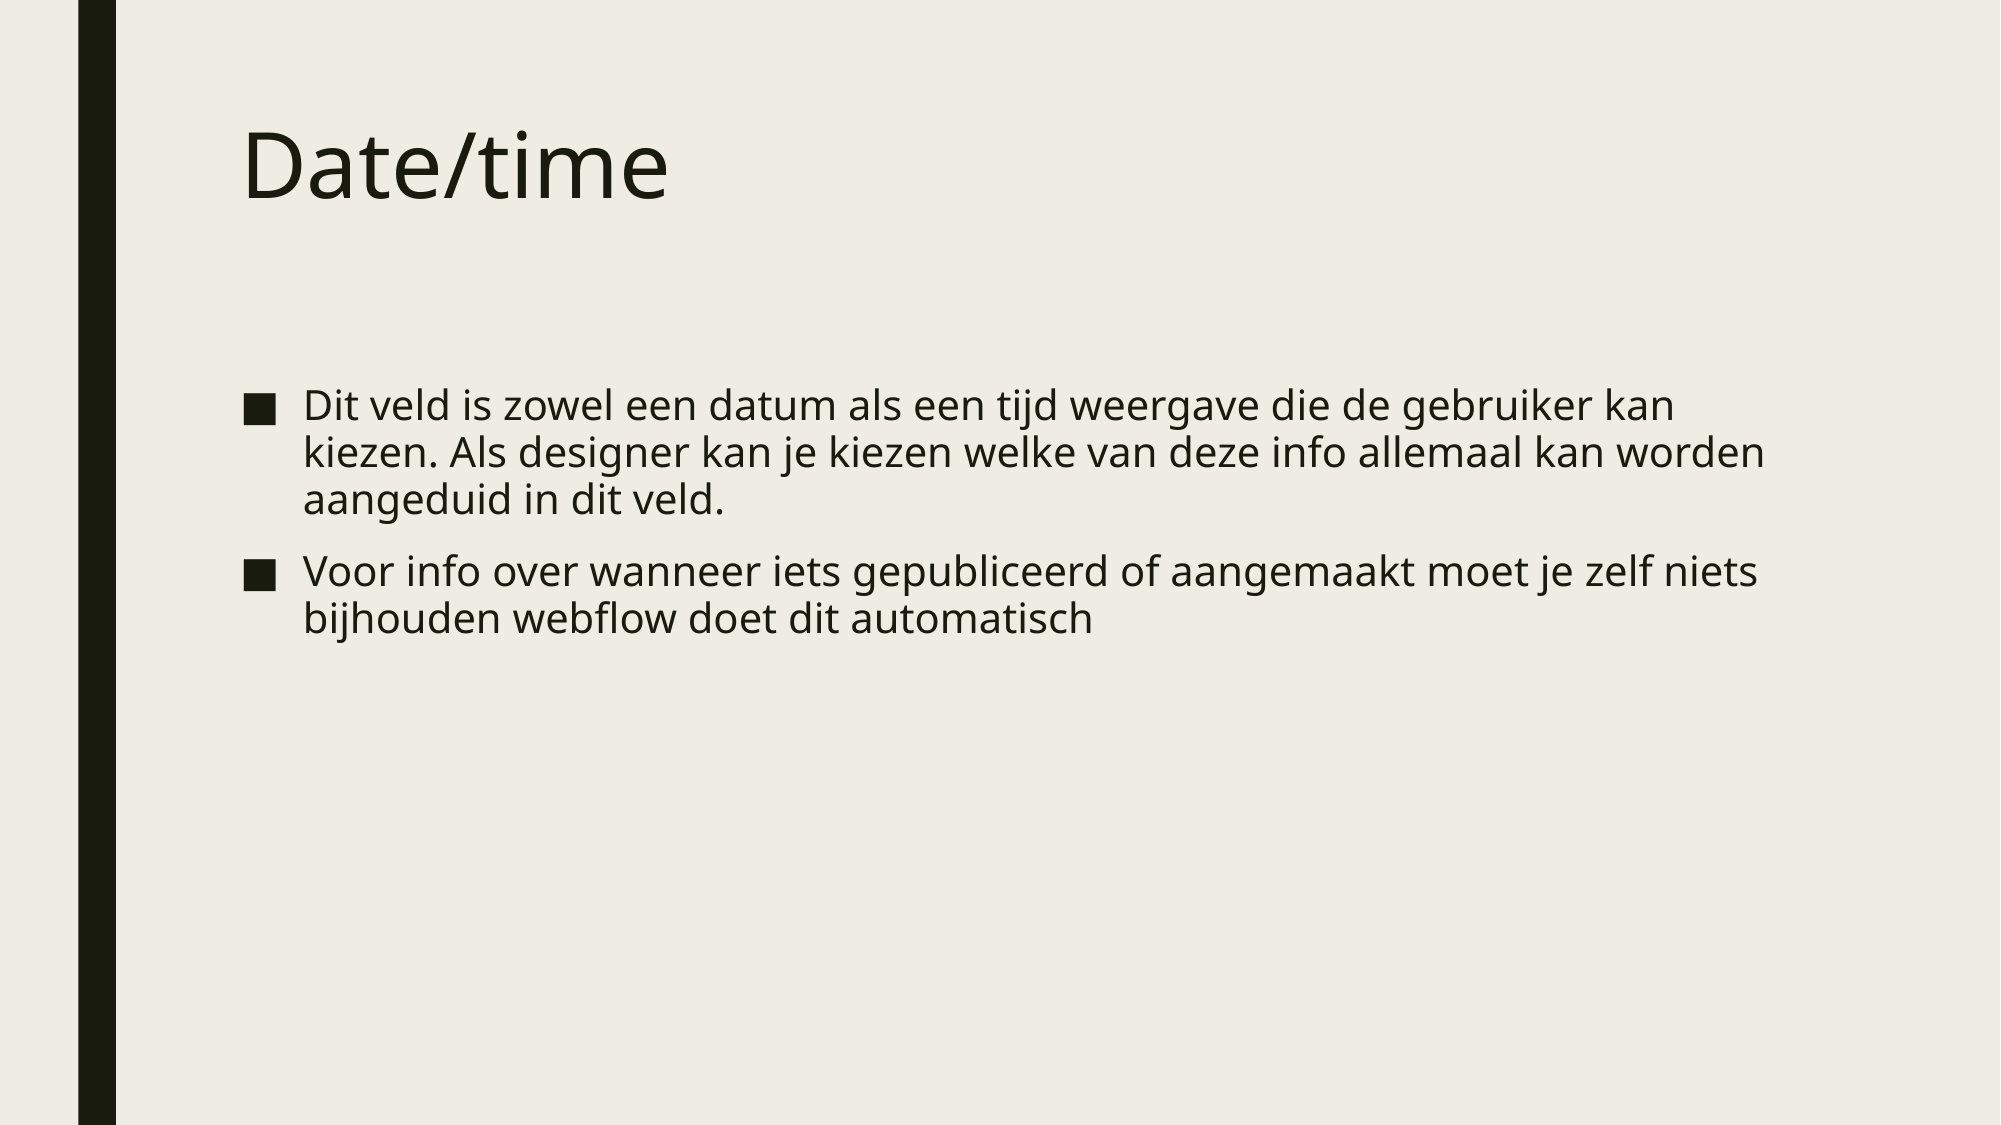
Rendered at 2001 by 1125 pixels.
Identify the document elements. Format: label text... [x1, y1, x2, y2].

list Dit veld is zowel een datum als een tijd weergave die de gebruiker kan kiezen. Als designer kan je kiezen welke van deze info allemaal kan worden aangeduid in dit veld. Voor info over wanneer iets gepubliceerd of aangemaakt moet je zelf niets bijhouden webflow doet dit automatisch [225, 375, 1800, 963]
title Date/time [225, 112, 1800, 357]
